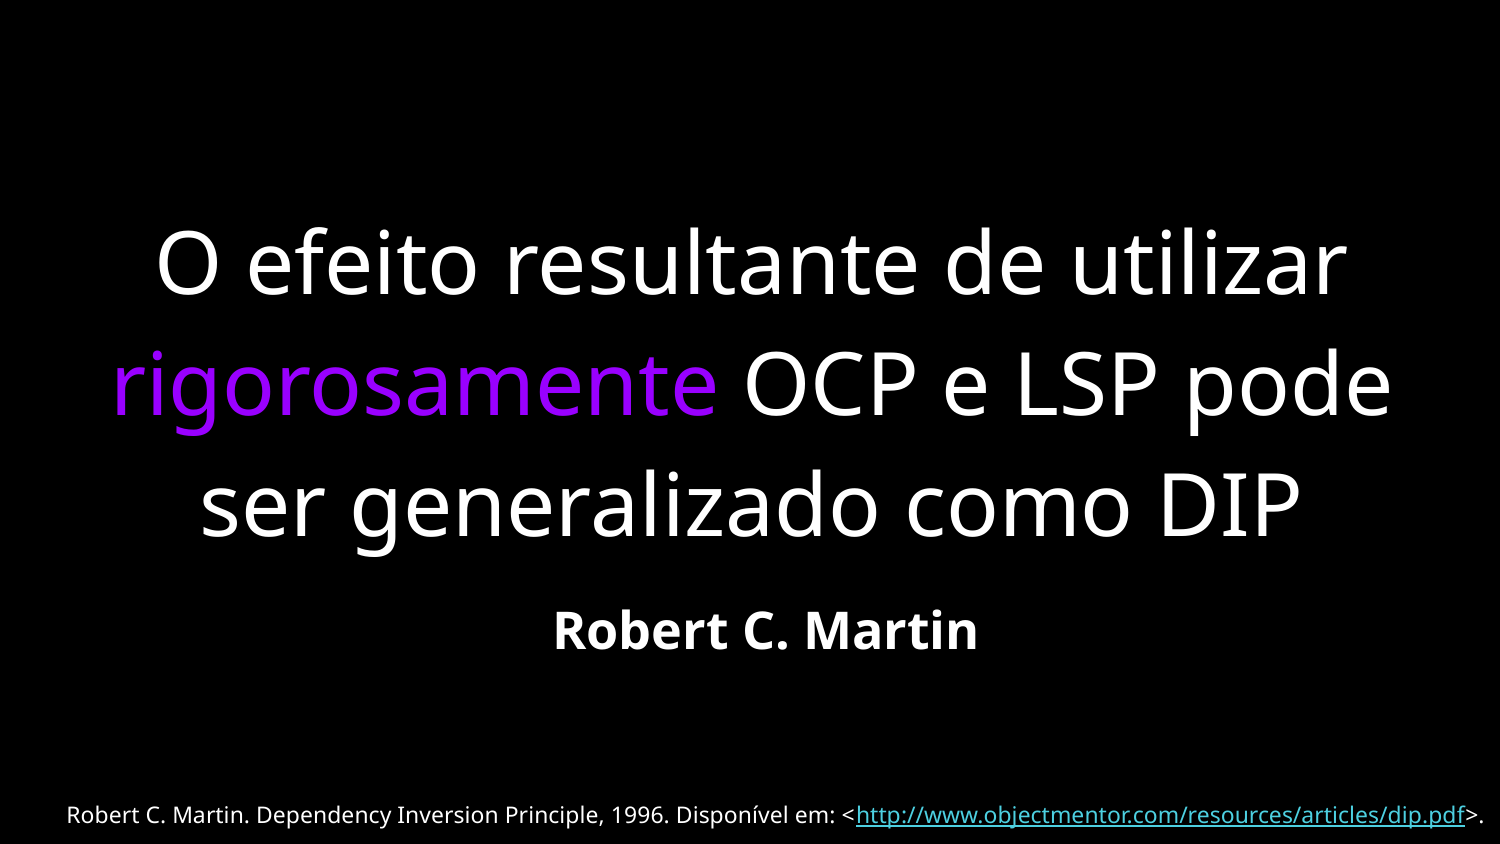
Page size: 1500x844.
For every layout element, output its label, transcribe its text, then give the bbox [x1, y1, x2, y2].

list O efeito resultante de utilizar rigorosamente OCP e LSP pode ser generalizado como DIP [52, 176, 1451, 607]
text_box Robert C. Martin. Dependency Inversion Principle, 1996. Disponível em: <http://www.objectmentor.com/resources/articles/dip.pdf>. [0, 785, 1500, 844]
title Robert C. Martin [23, 573, 1500, 668]
